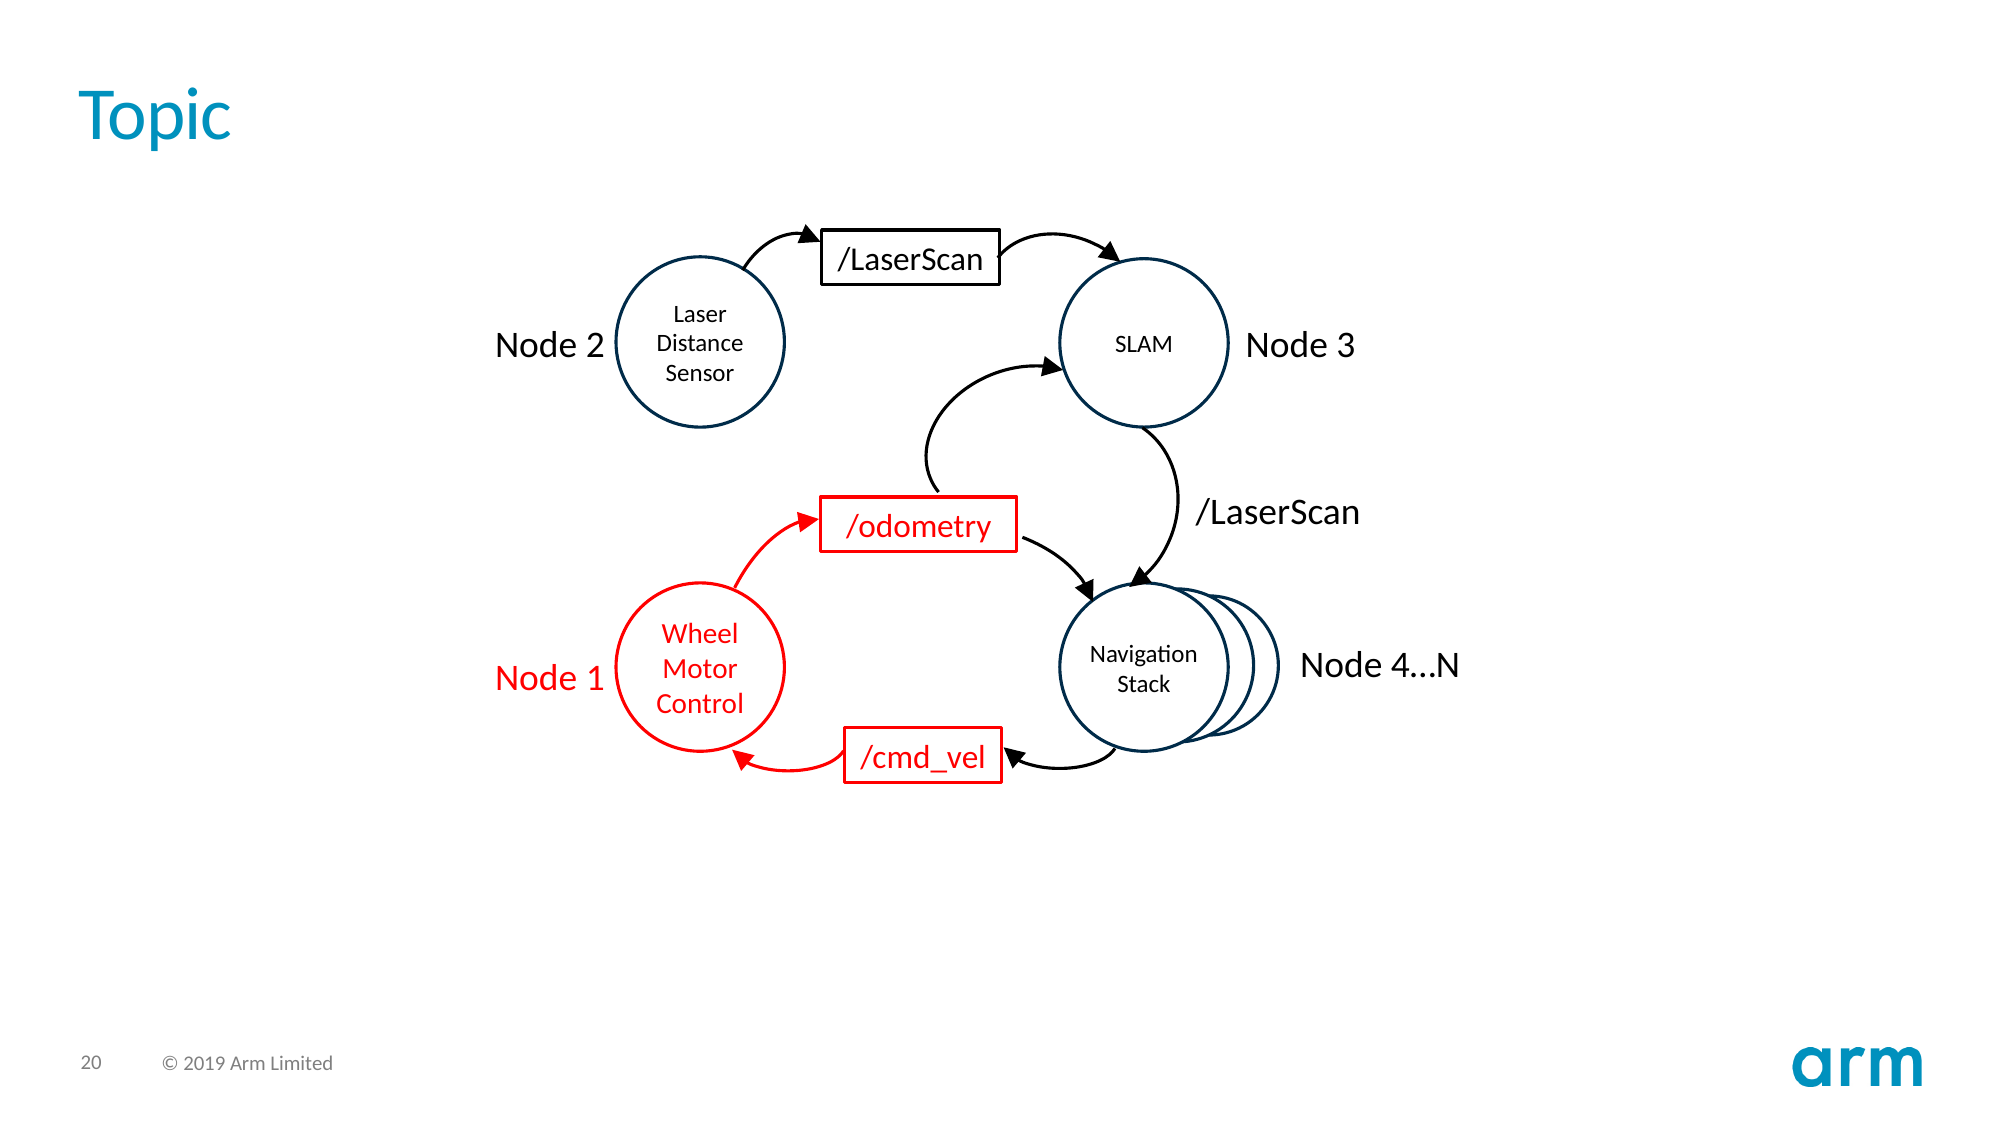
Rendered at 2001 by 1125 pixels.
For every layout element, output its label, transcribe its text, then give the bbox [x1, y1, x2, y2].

text_box Laser Distance Sensor [620, 255, 786, 429]
text_box [1003, 740, 1117, 770]
text_box Node 1 [480, 645, 620, 706]
text_box /cmd_vel [844, 727, 1002, 783]
text_box [733, 511, 819, 615]
picture [1792, 1072, 1803, 1087]
picture [1880, 1056, 1891, 1087]
picture [1792, 1047, 1805, 1062]
text_box /LaserScan [821, 229, 1000, 285]
text_box [1176, 587, 1255, 743]
text_box Node 4…N [1285, 633, 1476, 693]
text_box Wheel Motor Control [617, 581, 786, 753]
title Topic [78, 78, 1922, 186]
text_box /odometry [820, 496, 1017, 552]
picture [1802, 1056, 1822, 1079]
picture [1901, 1056, 1913, 1087]
picture [1915, 1047, 1922, 1055]
text_box [996, 232, 1121, 304]
picture [1850, 1047, 1884, 1087]
text_box [741, 224, 821, 299]
text_box Node 2 [480, 312, 620, 373]
text_box [939, 535, 1094, 620]
text_box SLAM [1058, 257, 1230, 429]
text_box Node 3 [1230, 312, 1371, 373]
text_box /LaserScan [1180, 479, 1376, 540]
picture [1816, 1047, 1853, 1087]
text_box Navigation Stack [1058, 582, 1230, 753]
picture [1894, 1047, 1904, 1051]
text_box [1210, 594, 1280, 737]
text_box [732, 743, 845, 773]
text_box [1092, 426, 1180, 588]
text_box [924, 356, 1064, 493]
